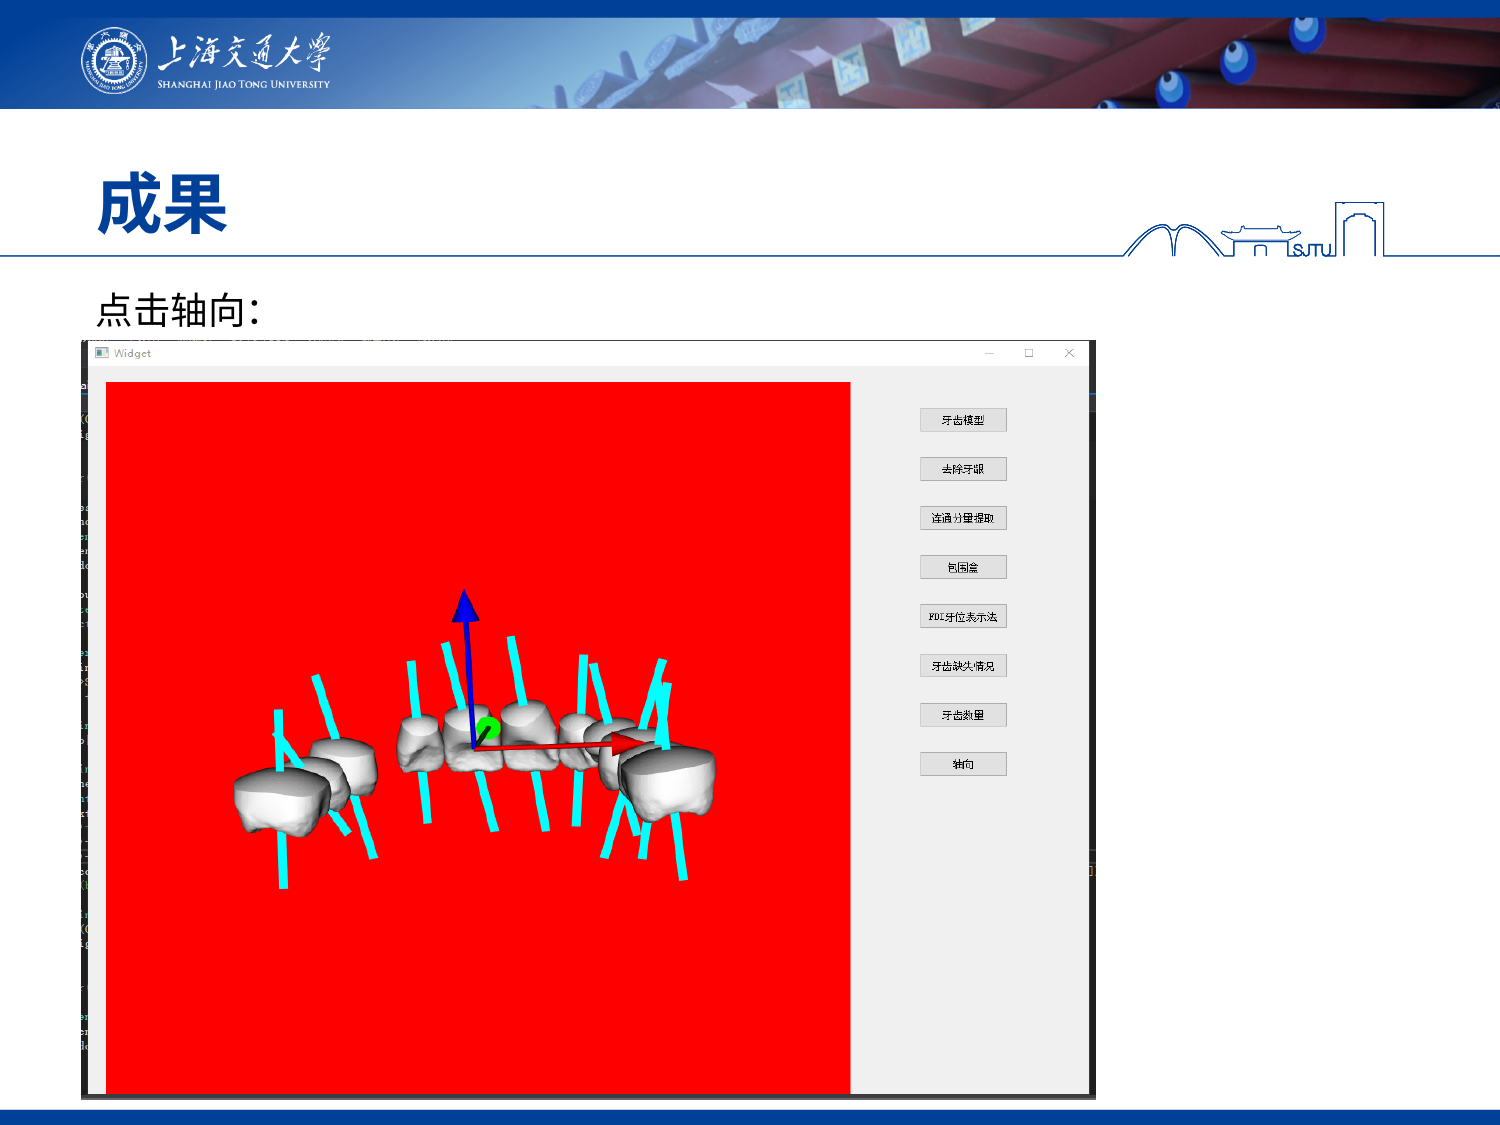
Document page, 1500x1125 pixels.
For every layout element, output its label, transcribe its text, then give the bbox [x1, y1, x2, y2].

picture [80, 340, 1096, 1100]
picture [0, 18, 1500, 109]
text_box 点击轴向： [80, 279, 447, 340]
title 成果 [81, 159, 1455, 254]
